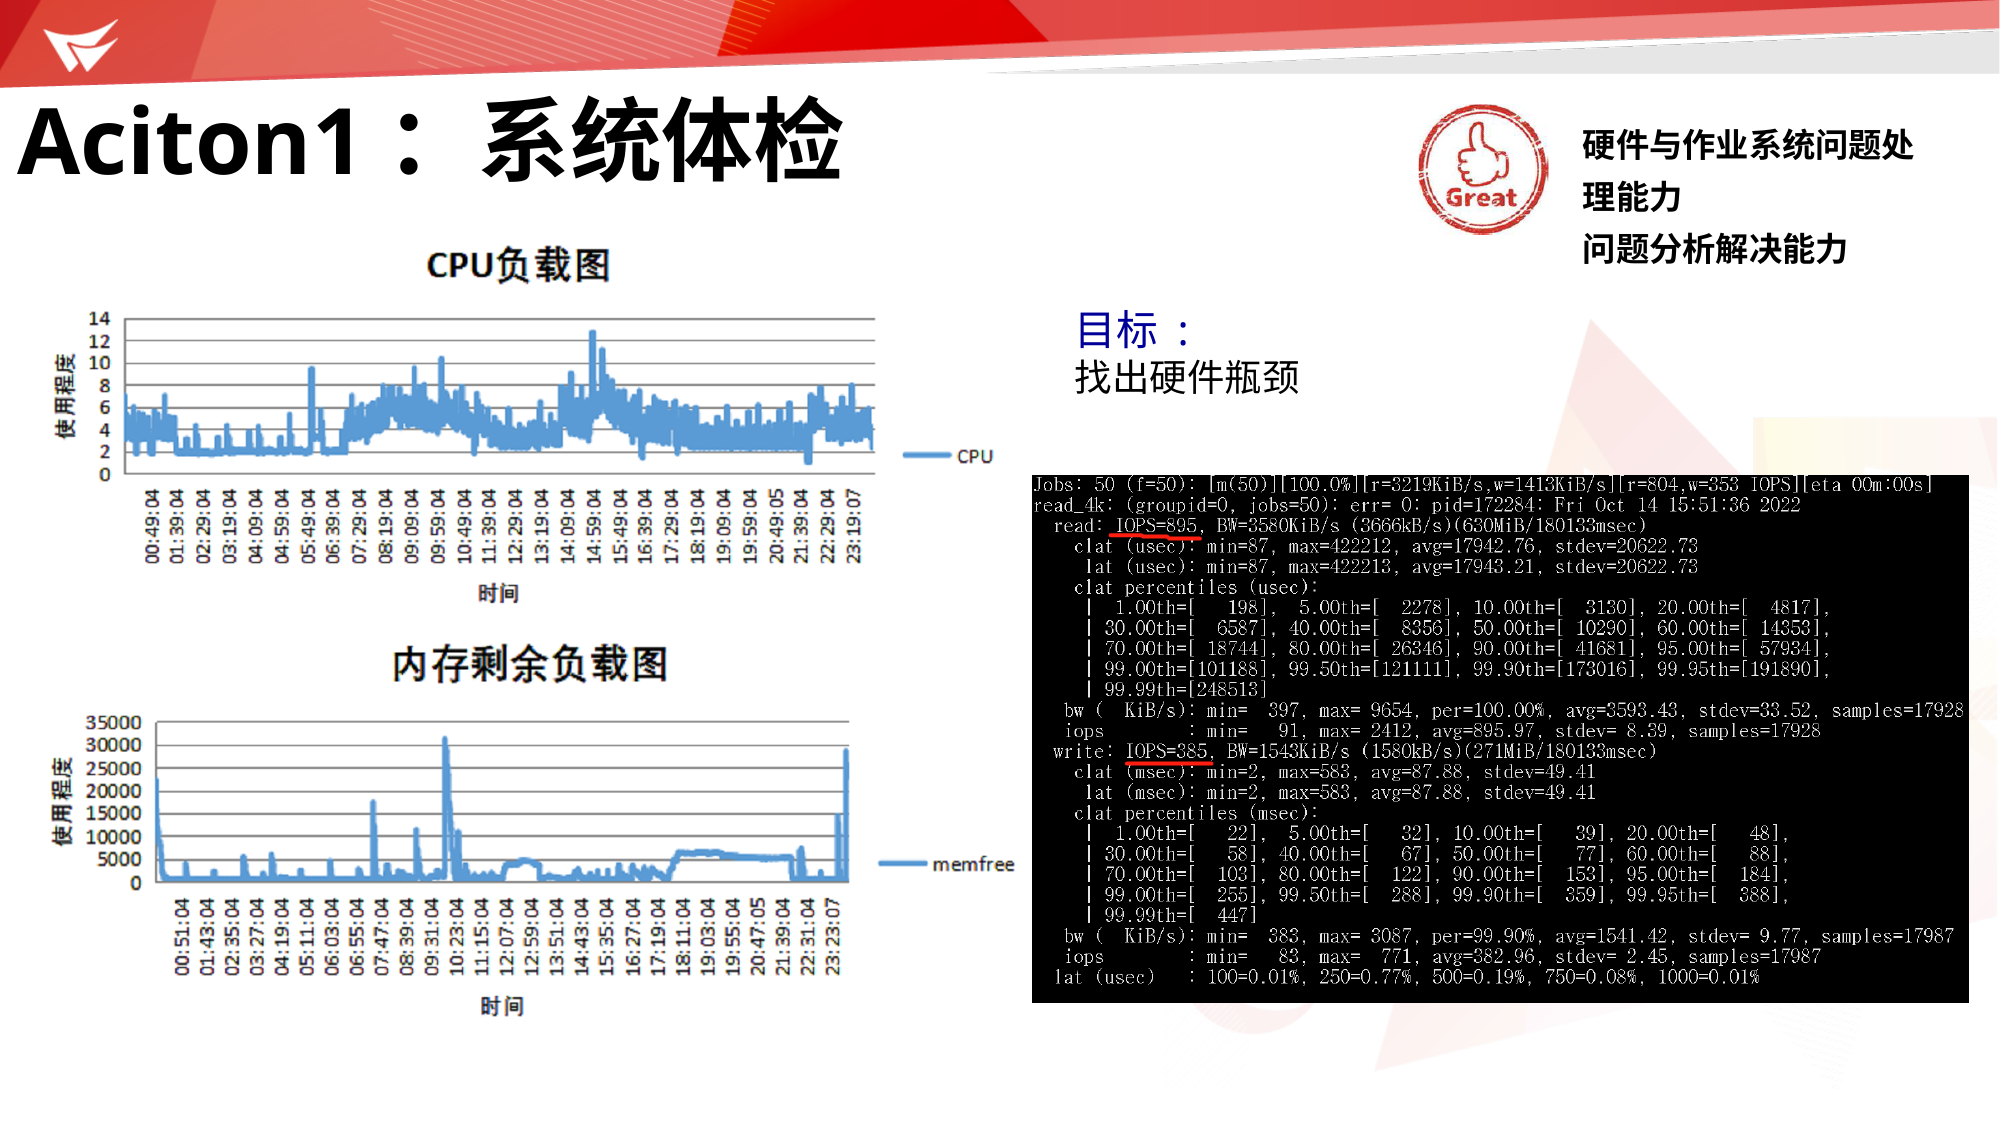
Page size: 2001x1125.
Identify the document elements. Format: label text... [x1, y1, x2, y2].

text_box 目标 : 找出硬件瓶颈 [1060, 296, 2000, 407]
picture [31, 230, 1005, 613]
picture [0, 0, 2000, 88]
picture [31, 407, 1999, 1125]
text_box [1385, 82, 1946, 273]
